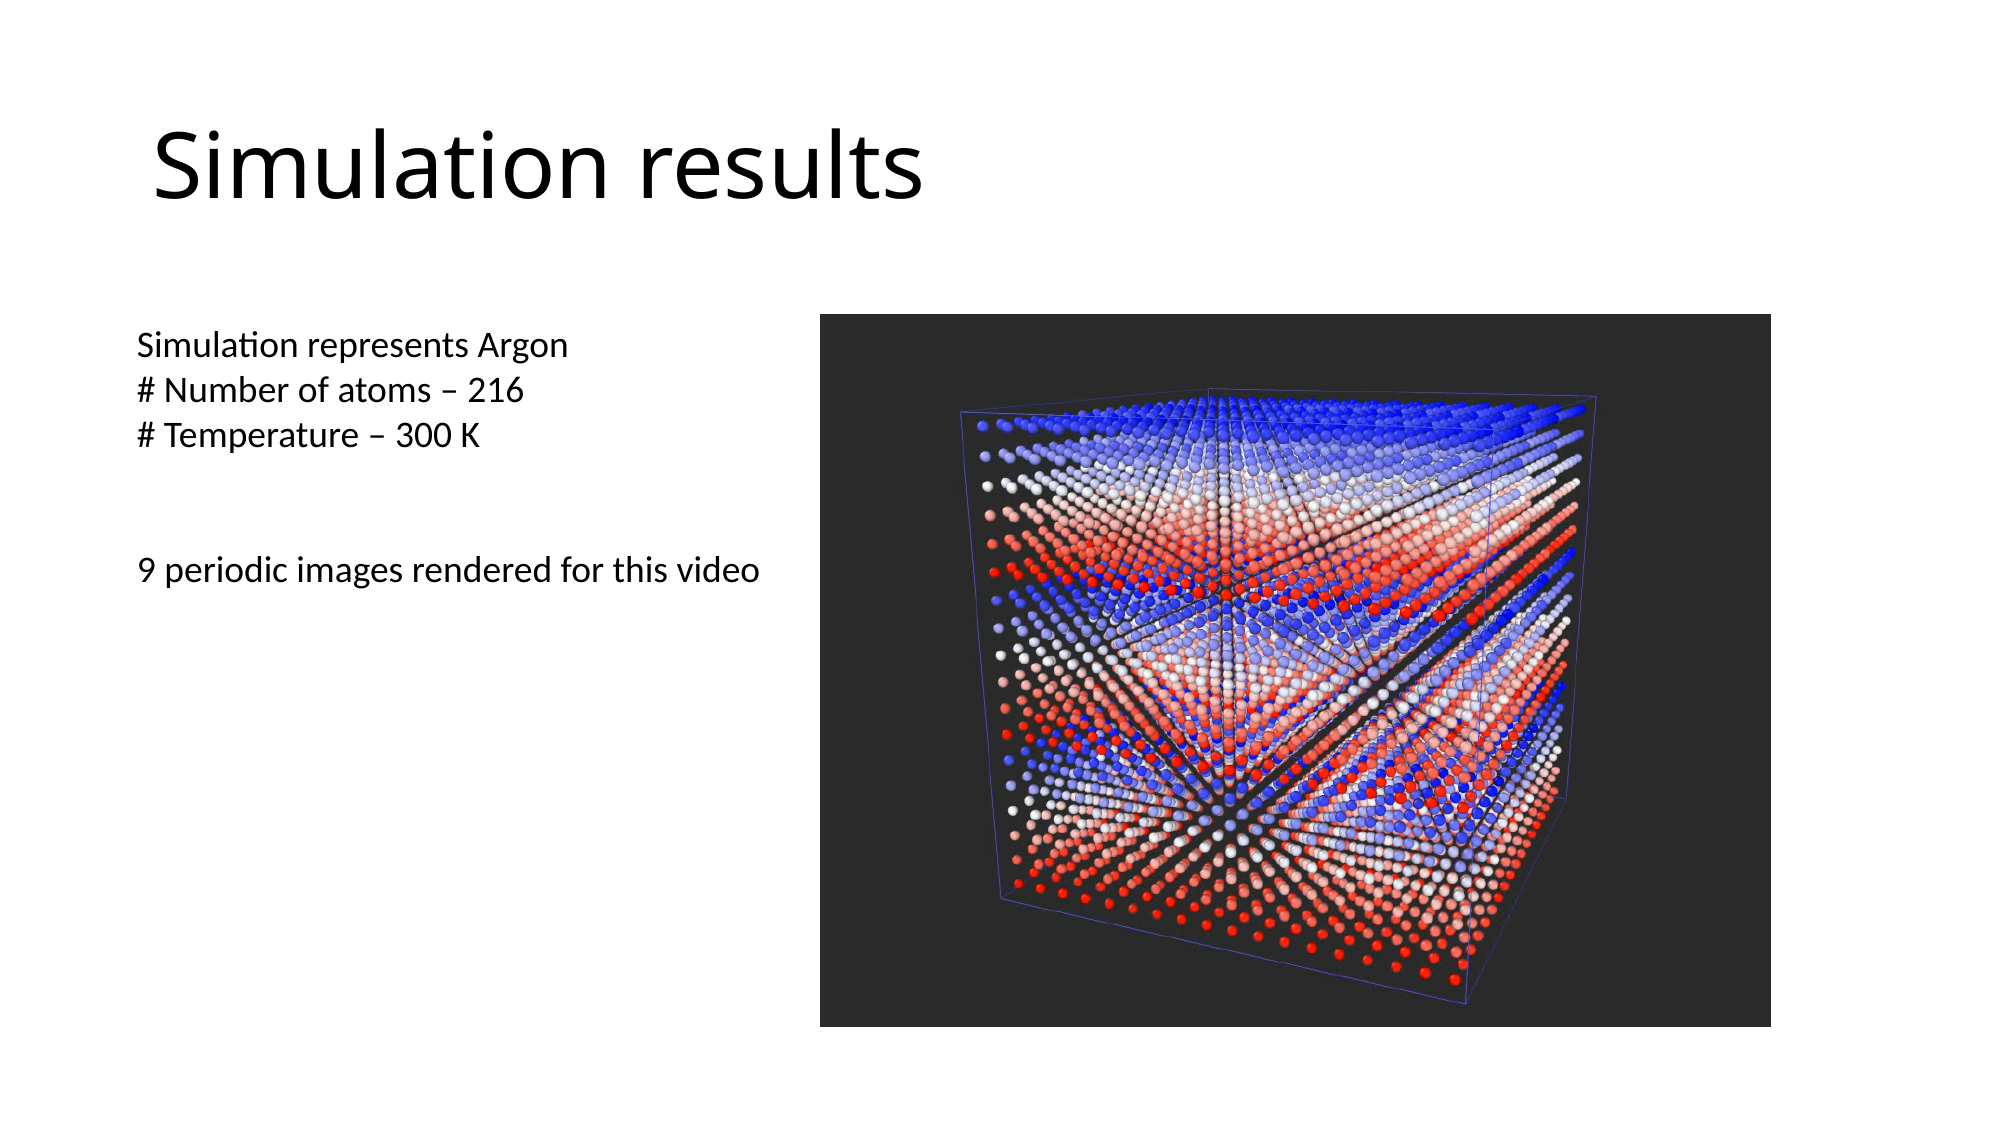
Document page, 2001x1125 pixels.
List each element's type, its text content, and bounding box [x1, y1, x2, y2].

text_box Simulation represents Argon # Number of atoms – 216 # Temperature – 300 K 9 periodic images rendered for this video [122, 312, 777, 598]
title Simulation results [137, 59, 1863, 278]
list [819, 314, 1772, 1028]
